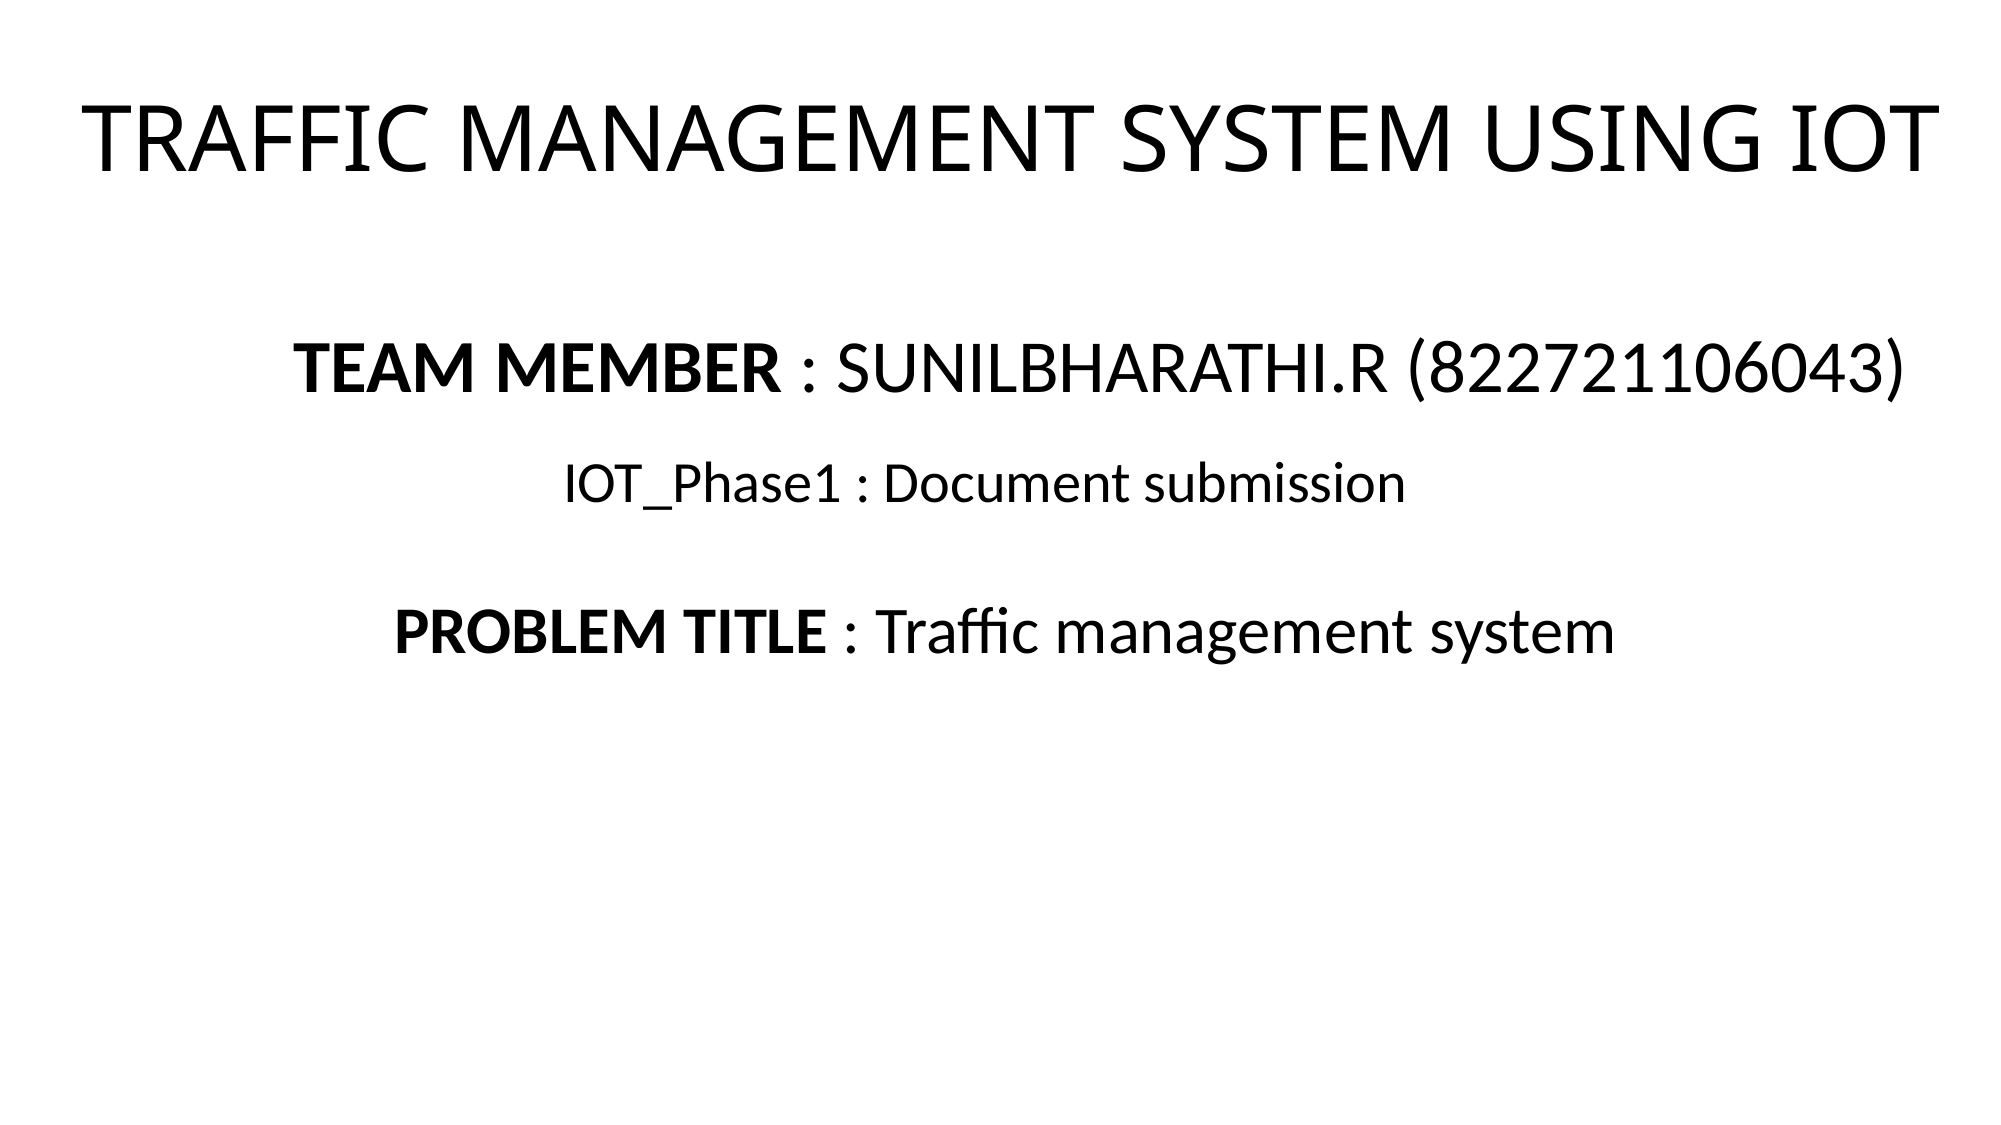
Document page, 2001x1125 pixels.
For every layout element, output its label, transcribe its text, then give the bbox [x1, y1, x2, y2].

text_box IOT_Phase1 : Document submission [548, 437, 1568, 522]
text_box TRAFFIC MANAGEMENT SYSTEM USING IOT [39, 72, 1983, 198]
text_box TEAM MEMBER : SUNILBHARATHI.R (822721106043) [278, 309, 1961, 415]
text_box PROBLEM TITLE : Traffic management system [379, 579, 1921, 675]
